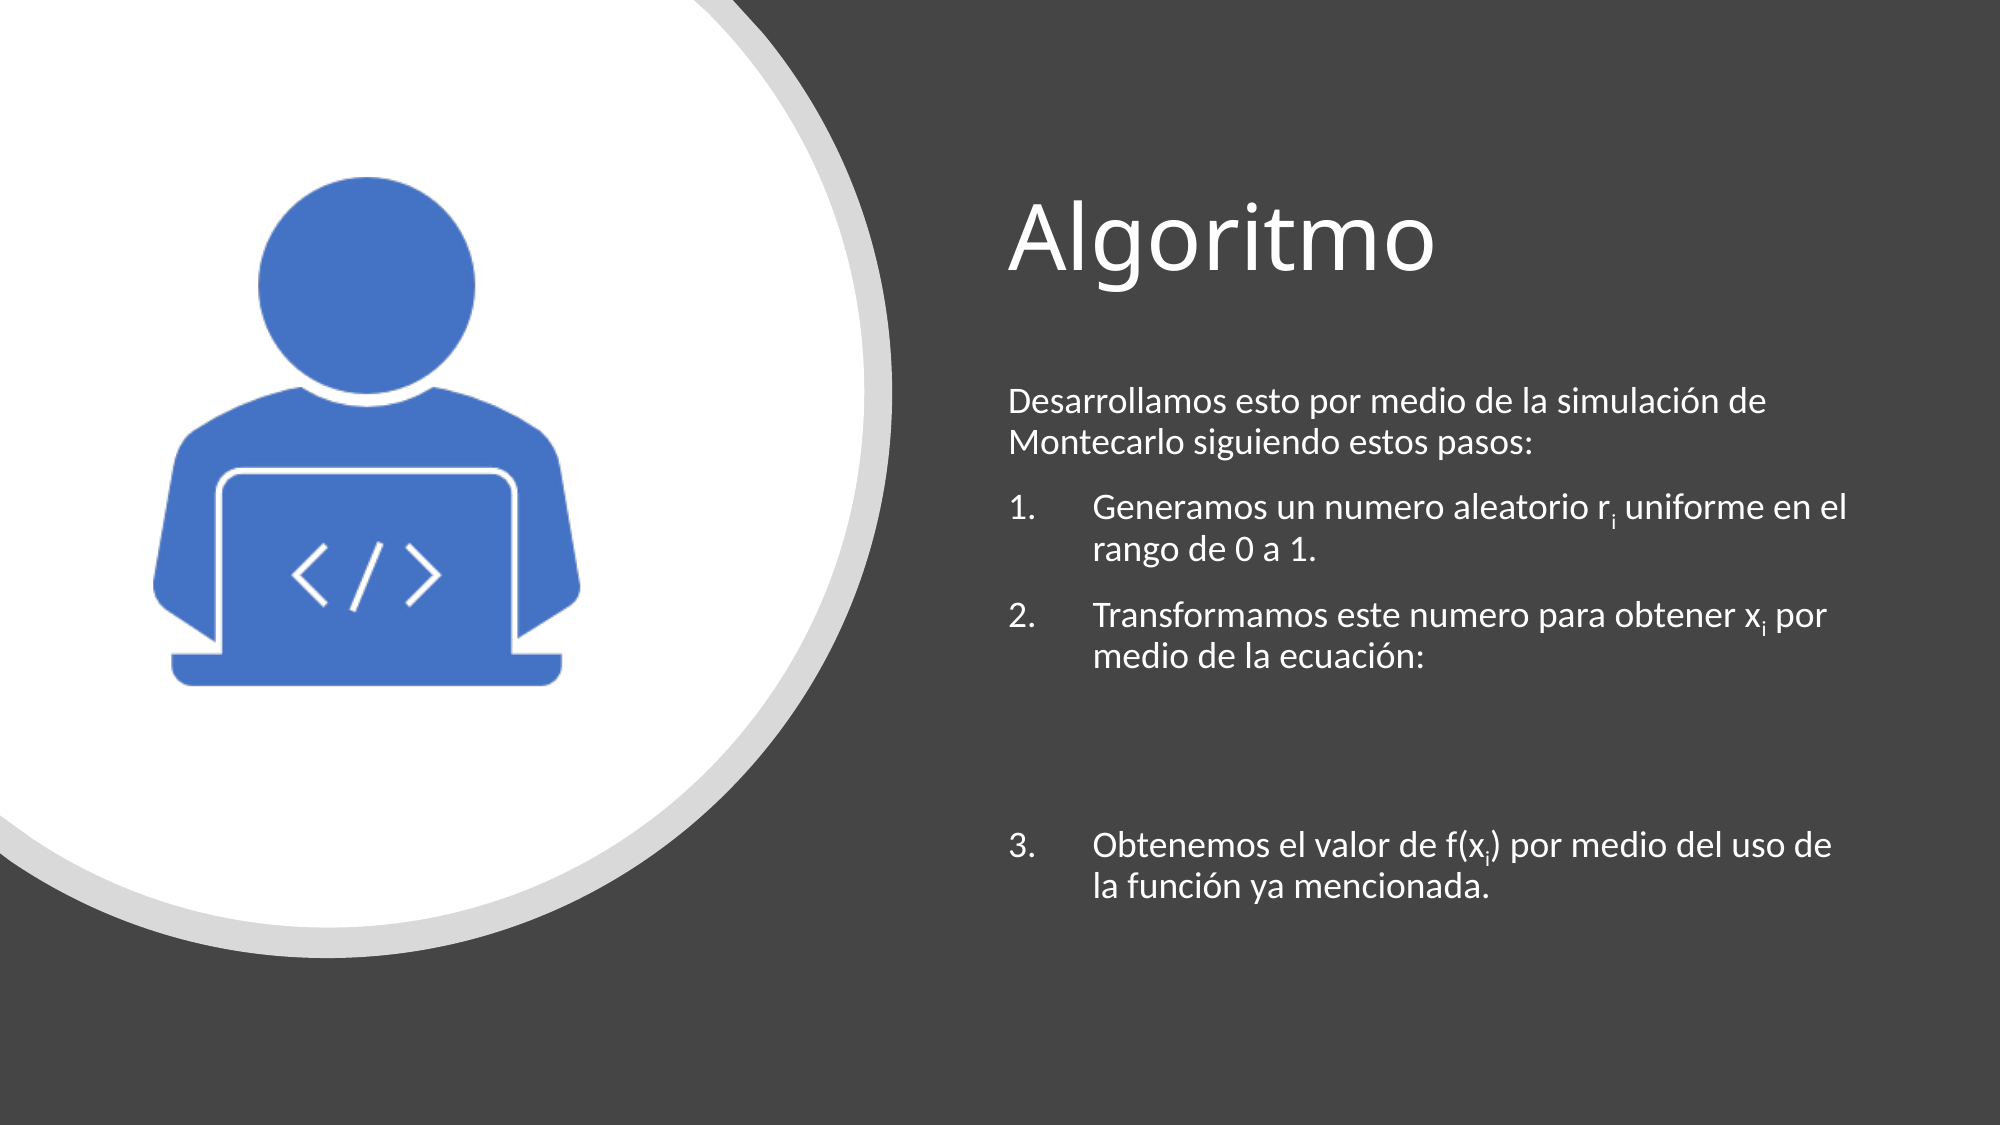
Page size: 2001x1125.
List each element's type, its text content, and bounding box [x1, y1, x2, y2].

text_box [0, 0, 866, 929]
text_box [0, 0, 894, 960]
picture [52, 89, 682, 719]
title Algoritmo [993, 131, 1865, 350]
